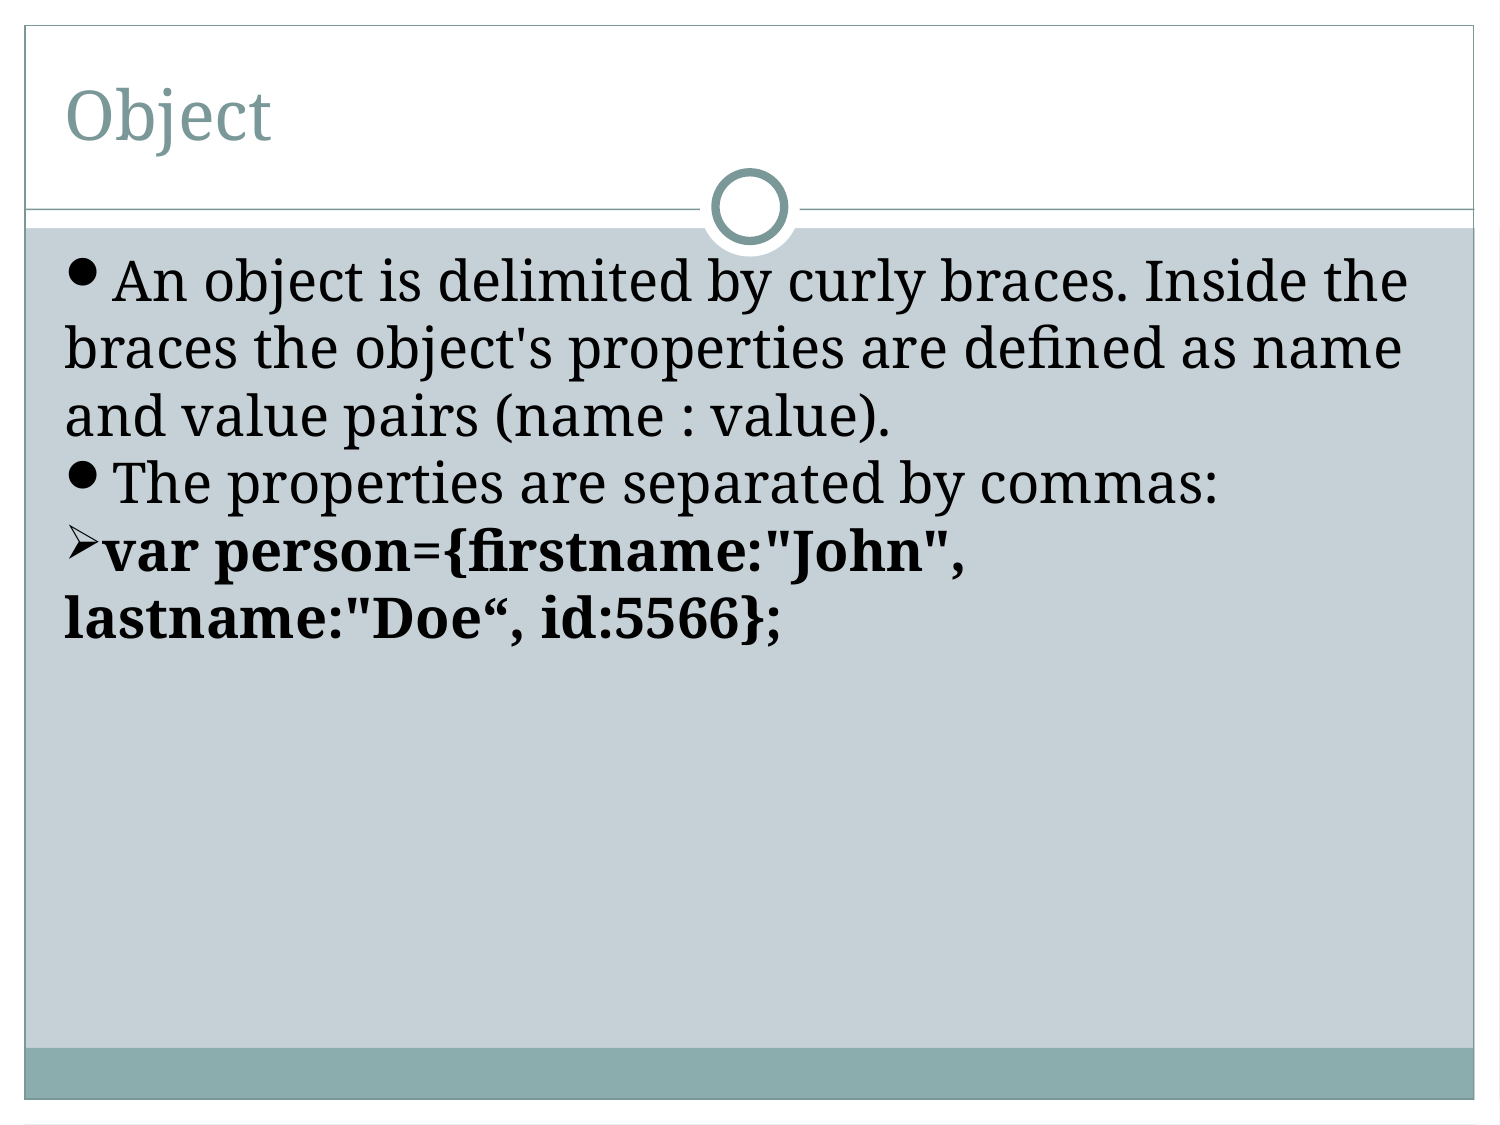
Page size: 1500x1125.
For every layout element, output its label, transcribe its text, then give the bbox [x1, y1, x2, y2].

text_box An object is delimited by curly braces. Inside the braces the object's properties are defined as name and value pairs (name : value). The properties are separated by commas: var person={firstname:"John", lastname:"Doe“, id:5566}; [50, 237, 1438, 1000]
text_box Object [49, 37, 1450, 162]
